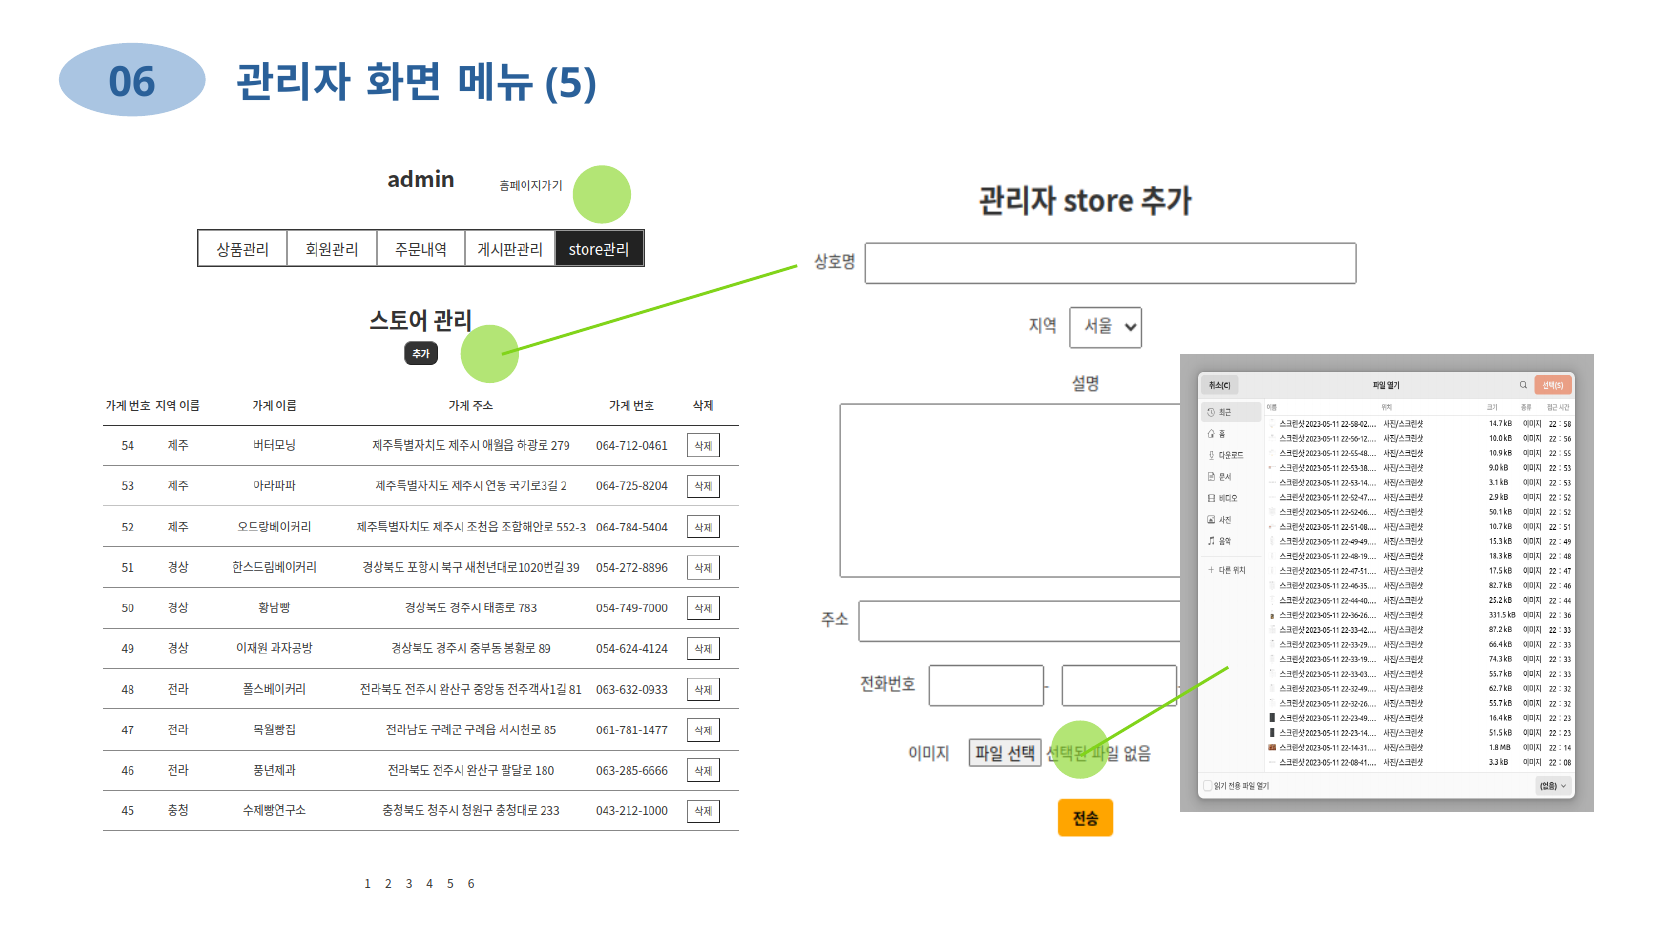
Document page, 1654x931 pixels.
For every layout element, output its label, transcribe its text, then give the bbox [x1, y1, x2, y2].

picture [796, 176, 1594, 846]
text_box 06 [58, 42, 206, 117]
text_box 관리자 화면 메뉴(5) [221, 48, 749, 114]
picture [88, 160, 754, 902]
